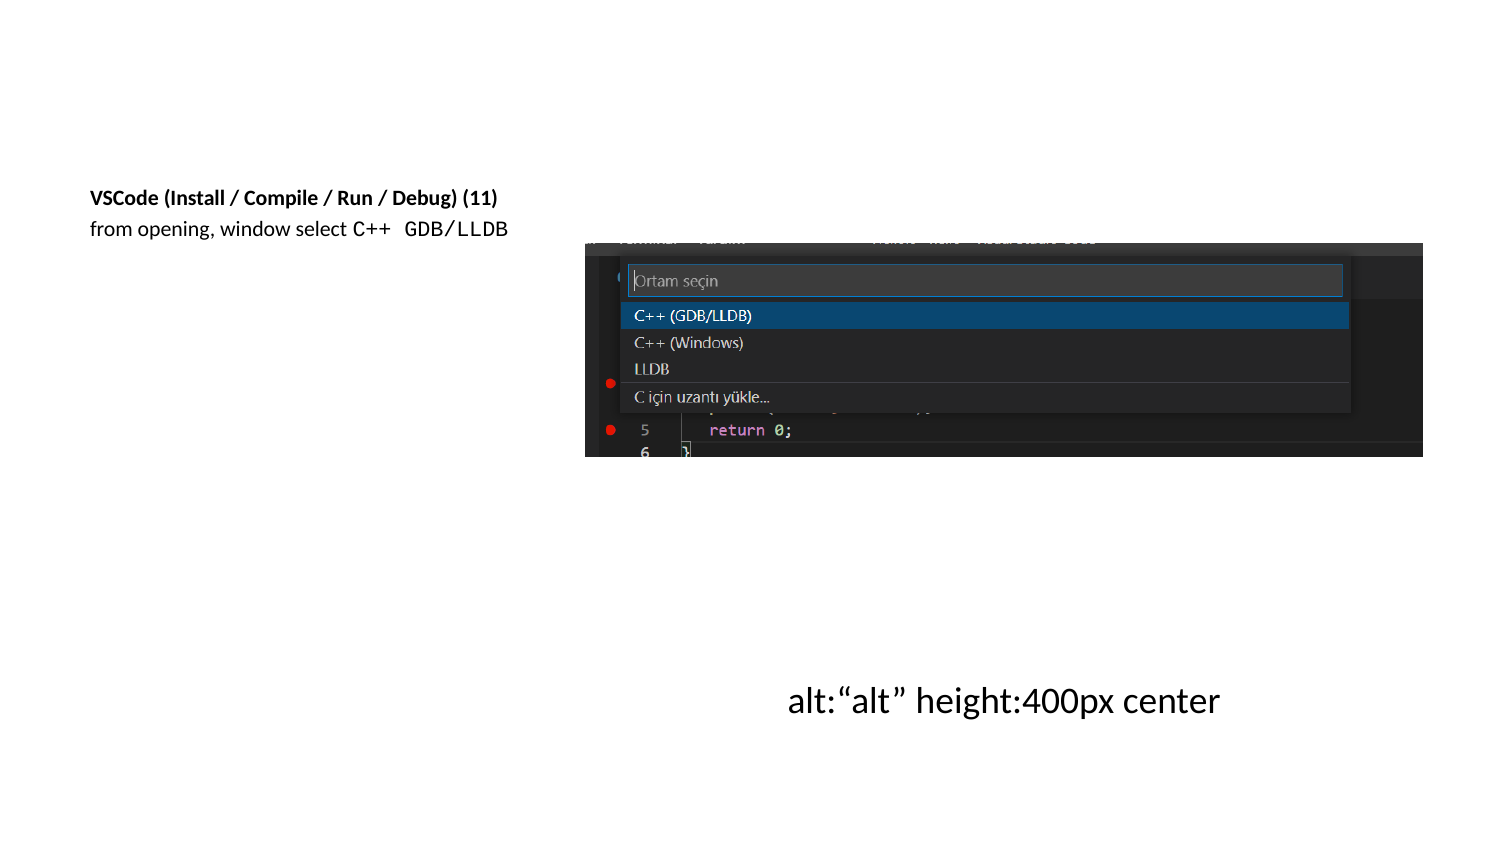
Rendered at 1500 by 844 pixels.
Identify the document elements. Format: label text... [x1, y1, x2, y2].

picture [585, 243, 1424, 457]
text_box alt:“alt” height:400px center [585, 668, 1423, 753]
list VSCode (Install / Compile / Run / Debug) (11) from opening, window select C++ GDB/LLDB [75, 176, 569, 754]
